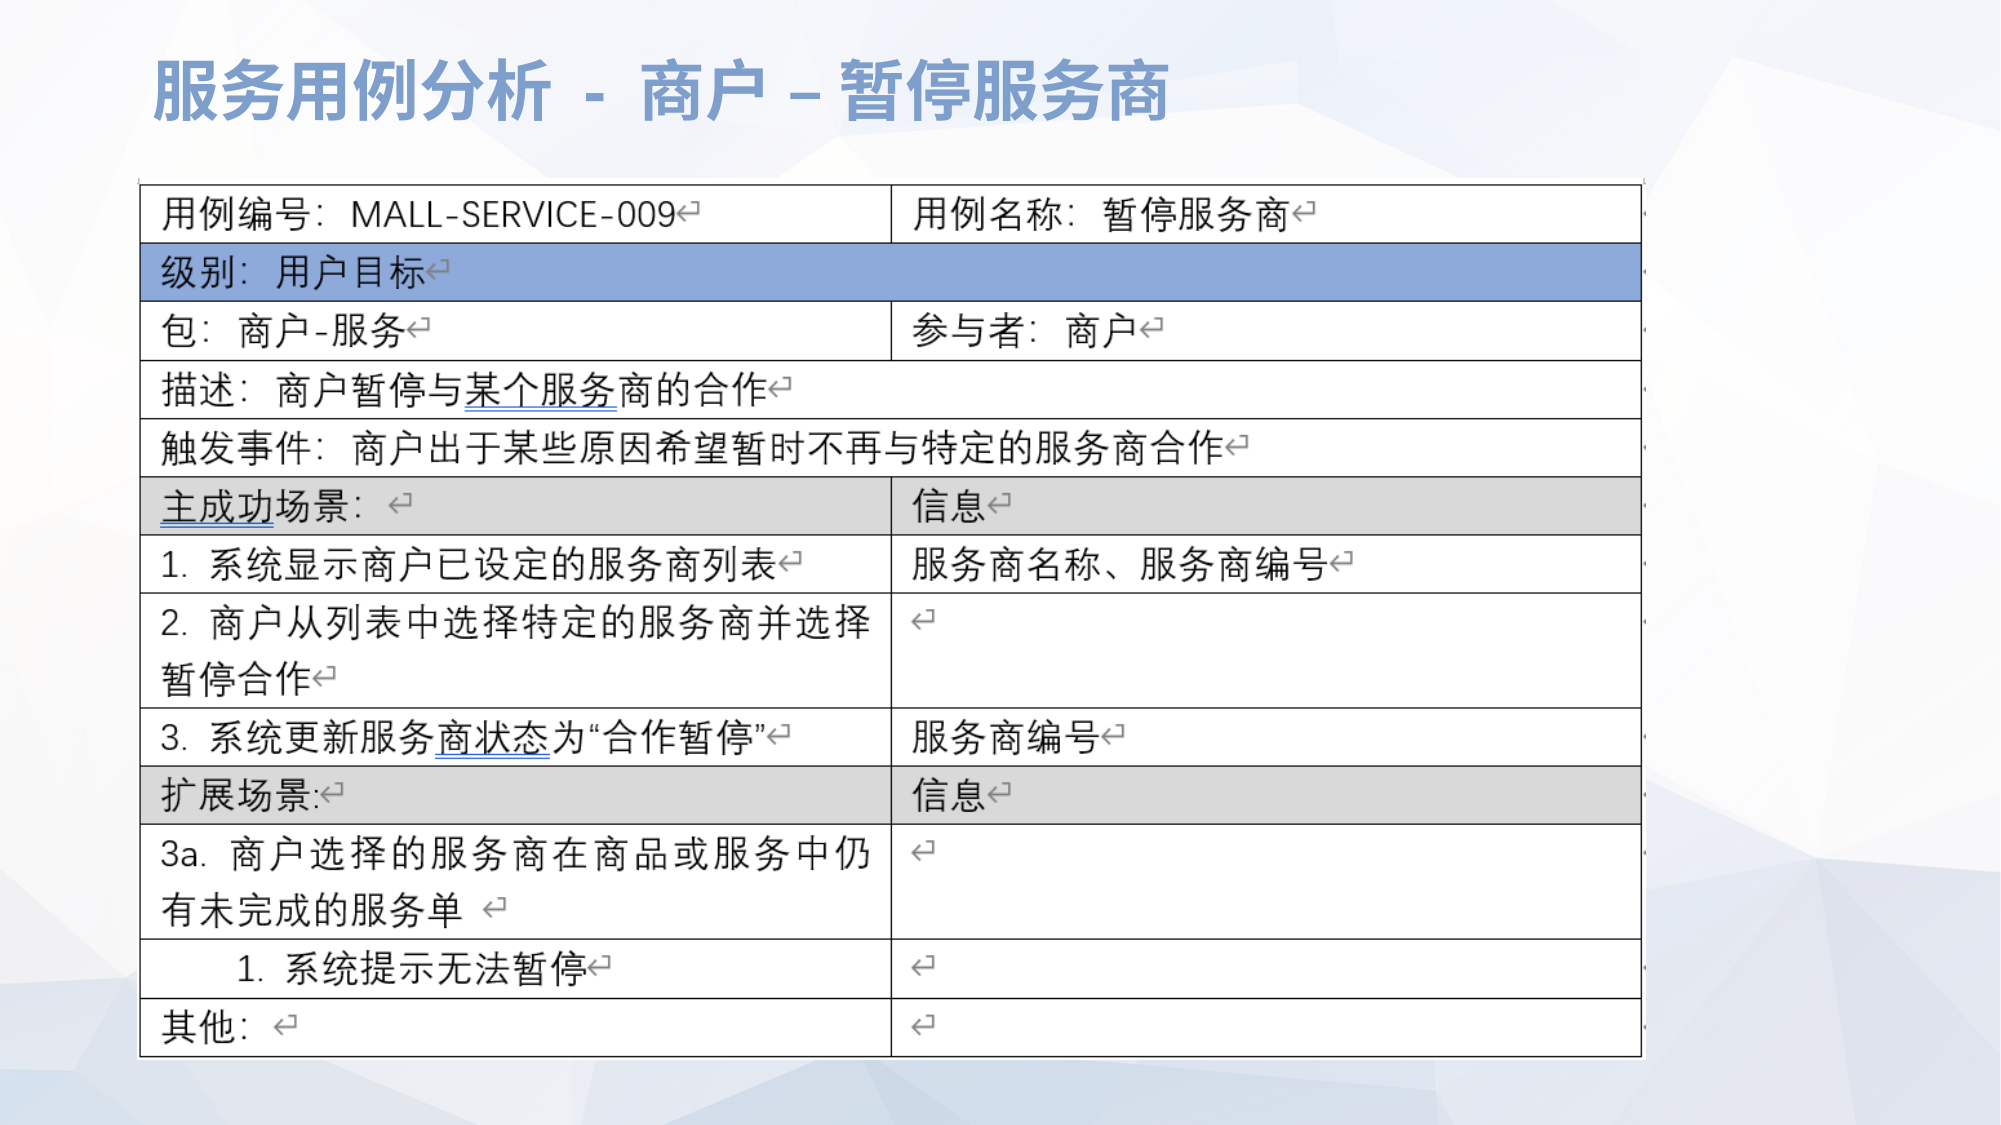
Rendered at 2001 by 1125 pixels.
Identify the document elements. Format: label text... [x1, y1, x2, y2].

picture [137, 178, 1646, 1060]
title 服务用例分析 - 商户 – 暂停服务商 [137, 49, 1863, 138]
